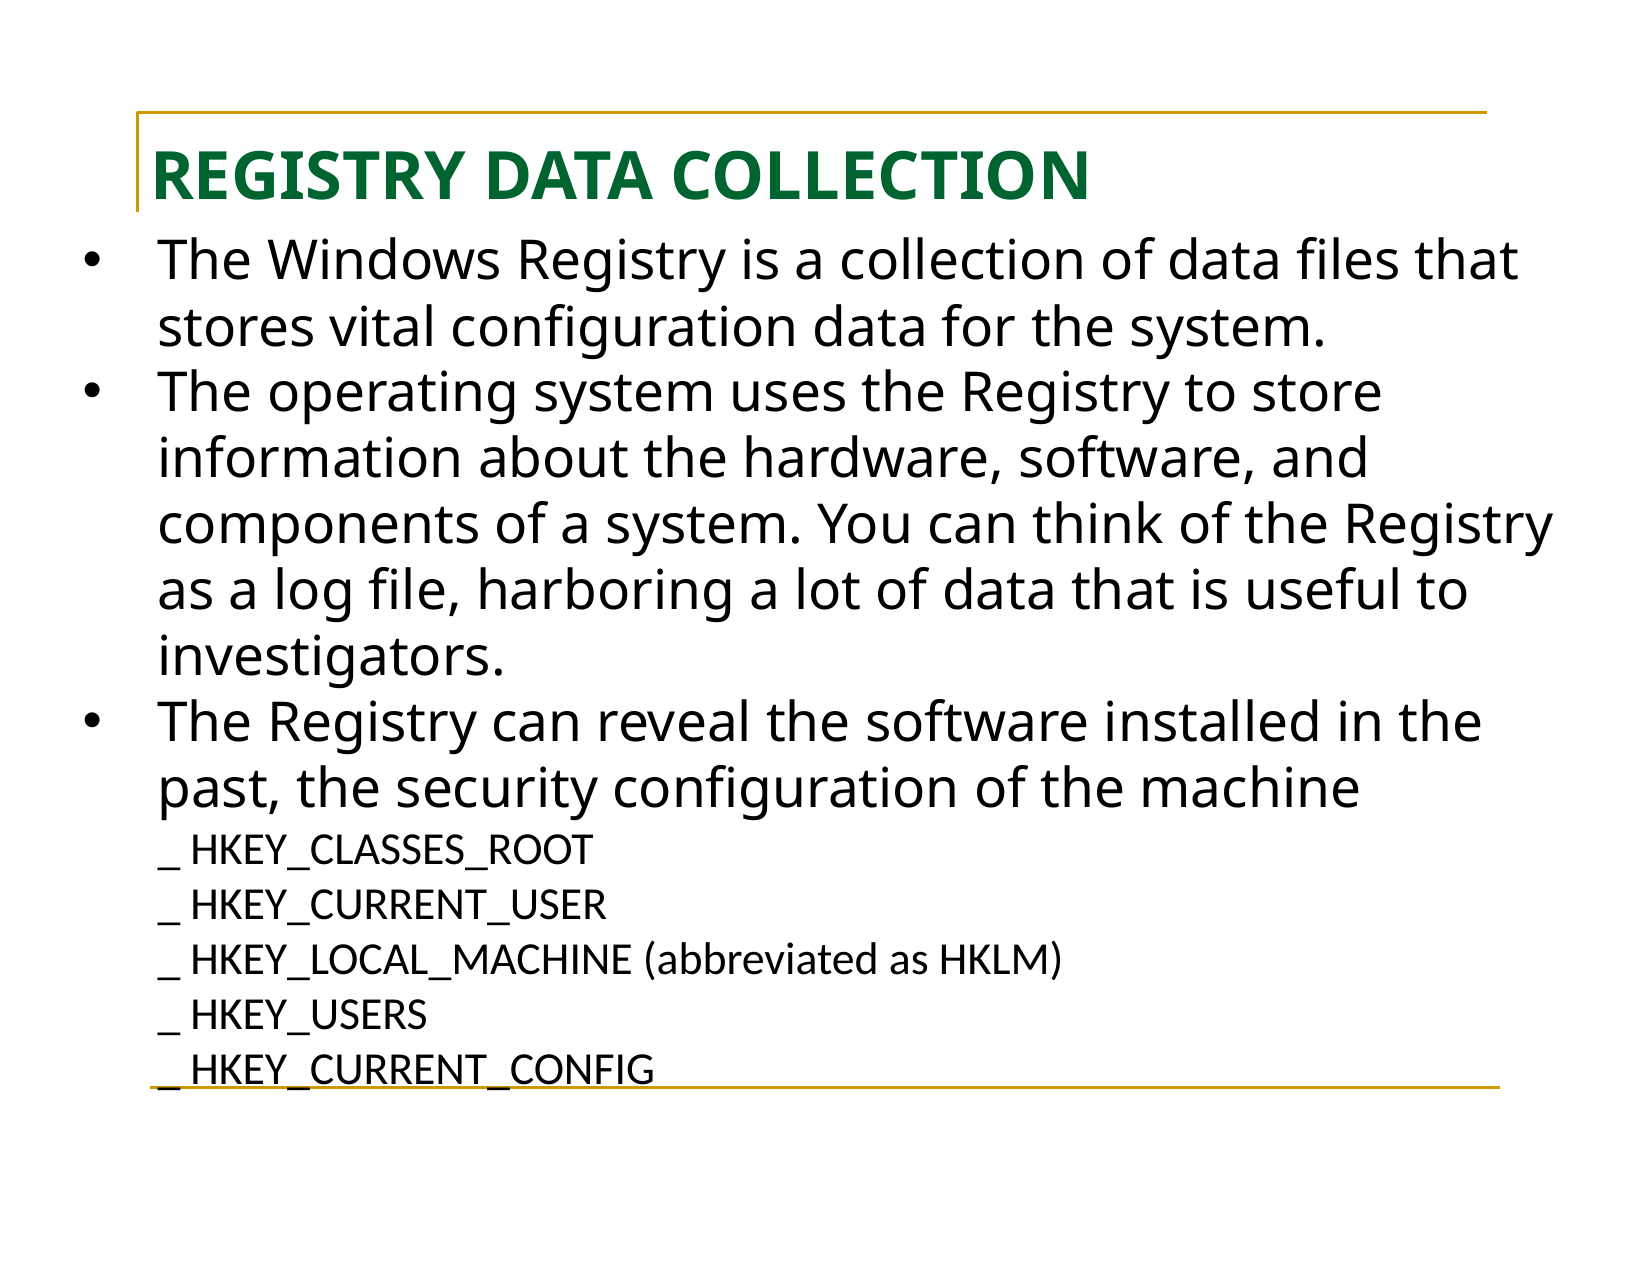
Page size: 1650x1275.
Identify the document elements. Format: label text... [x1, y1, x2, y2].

list The Windows Registry is a collection of data files that stores vital configuration data for the system. The operating system uses the Registry to store information about the hardware, software, and components of a system. You can think of the Registry as a log file, harboring a lot of data that is useful to investigators. The Registry can reveal the software installed in the past, the security configuration of the machine _ HKEY_CLASSES_ROOT _ HKEY_CURRENT_USER _ HKEY_LOCAL_MACHINE (abbreviated as HKLM) _ HKEY_USERS _ HKEY_CURRENT_CONFIG [82, 225, 1568, 1170]
title REGISTRY DATA COLLECTION [150, 132, 1488, 214]
